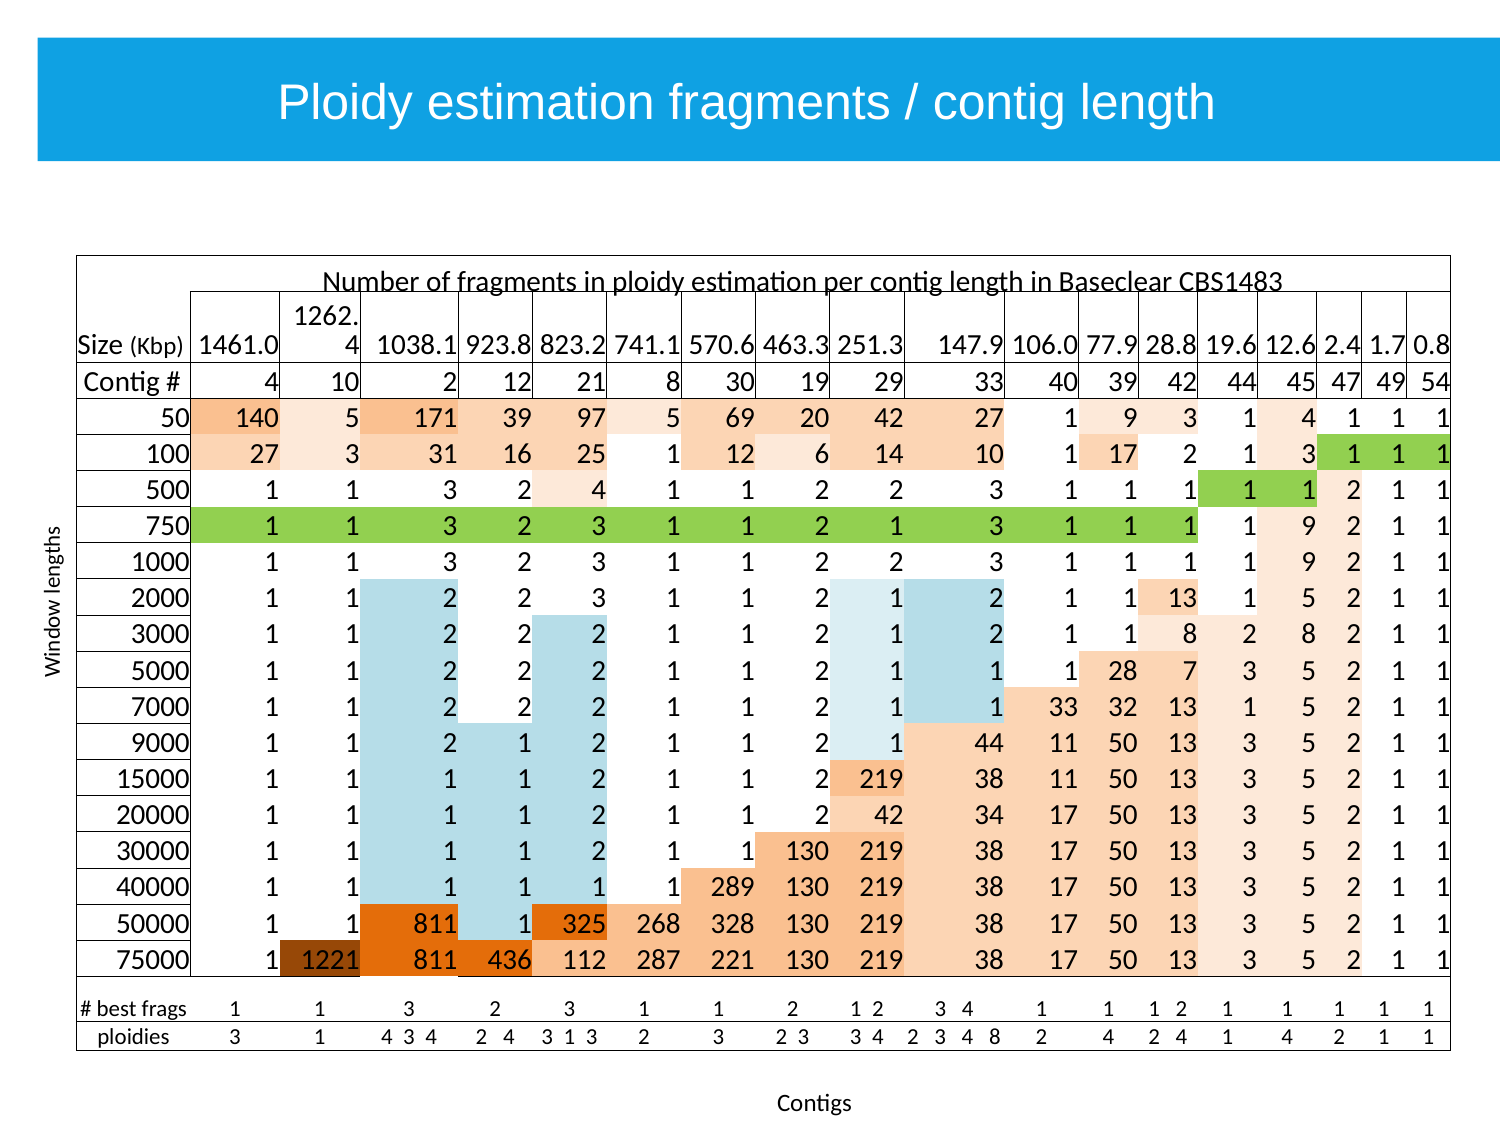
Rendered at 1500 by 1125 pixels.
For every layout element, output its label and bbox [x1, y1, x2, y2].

text_box [37, 37, 1500, 162]
table_cell [1139, 363, 1197, 398]
table_cell [77, 688, 190, 723]
table_cell [77, 363, 190, 398]
table_cell [905, 363, 1004, 398]
table_cell [1362, 363, 1406, 398]
table_cell [77, 435, 190, 470]
table_cell [905, 292, 1004, 362]
table_cell [1317, 292, 1361, 362]
table_cell [682, 292, 755, 362]
table_cell [77, 941, 190, 976]
table_cell [77, 796, 190, 831]
table_cell [607, 363, 681, 398]
table_cell [1407, 363, 1450, 398]
table_cell [191, 292, 279, 362]
table_cell [77, 507, 190, 542]
table_cell [77, 399, 1450, 1021]
table_cell [756, 292, 829, 362]
table_cell [77, 616, 190, 651]
table_cell [533, 363, 606, 398]
table_cell [1258, 292, 1316, 362]
table_cell [1317, 363, 1361, 398]
table_cell [1079, 292, 1138, 362]
table_cell [1139, 292, 1197, 362]
table_cell [280, 363, 360, 398]
table_cell [77, 869, 190, 904]
table_cell [830, 292, 904, 362]
table_cell [77, 652, 190, 687]
table_cell [533, 292, 606, 362]
table_header [77, 256, 1450, 291]
table_cell [77, 832, 190, 868]
table_cell [77, 543, 190, 578]
table_cell [756, 363, 829, 398]
table_cell [191, 363, 279, 398]
table_cell [77, 724, 190, 759]
table_cell [459, 363, 532, 398]
table_cell [1005, 363, 1078, 398]
table_cell [830, 363, 904, 398]
table_cell [1079, 363, 1138, 398]
table_cell [682, 363, 755, 398]
table_cell [77, 399, 190, 434]
table_cell [77, 1022, 1450, 1050]
text_box [29, 456, 72, 693]
table_cell [77, 905, 190, 940]
table_cell [361, 363, 458, 398]
table_cell [361, 292, 458, 362]
table_cell [1198, 363, 1257, 398]
table_cell [459, 292, 532, 362]
table_cell [280, 292, 360, 362]
table_cell [1258, 363, 1316, 398]
table_cell [1362, 292, 1406, 362]
text_box [762, 1079, 868, 1125]
table_cell [77, 760, 190, 795]
table_cell [77, 291, 190, 362]
table_cell [1005, 292, 1078, 362]
table_cell [77, 471, 190, 506]
table_cell [1198, 292, 1257, 362]
table_cell [77, 579, 190, 615]
table_cell [1407, 292, 1450, 362]
table_cell [607, 292, 681, 362]
